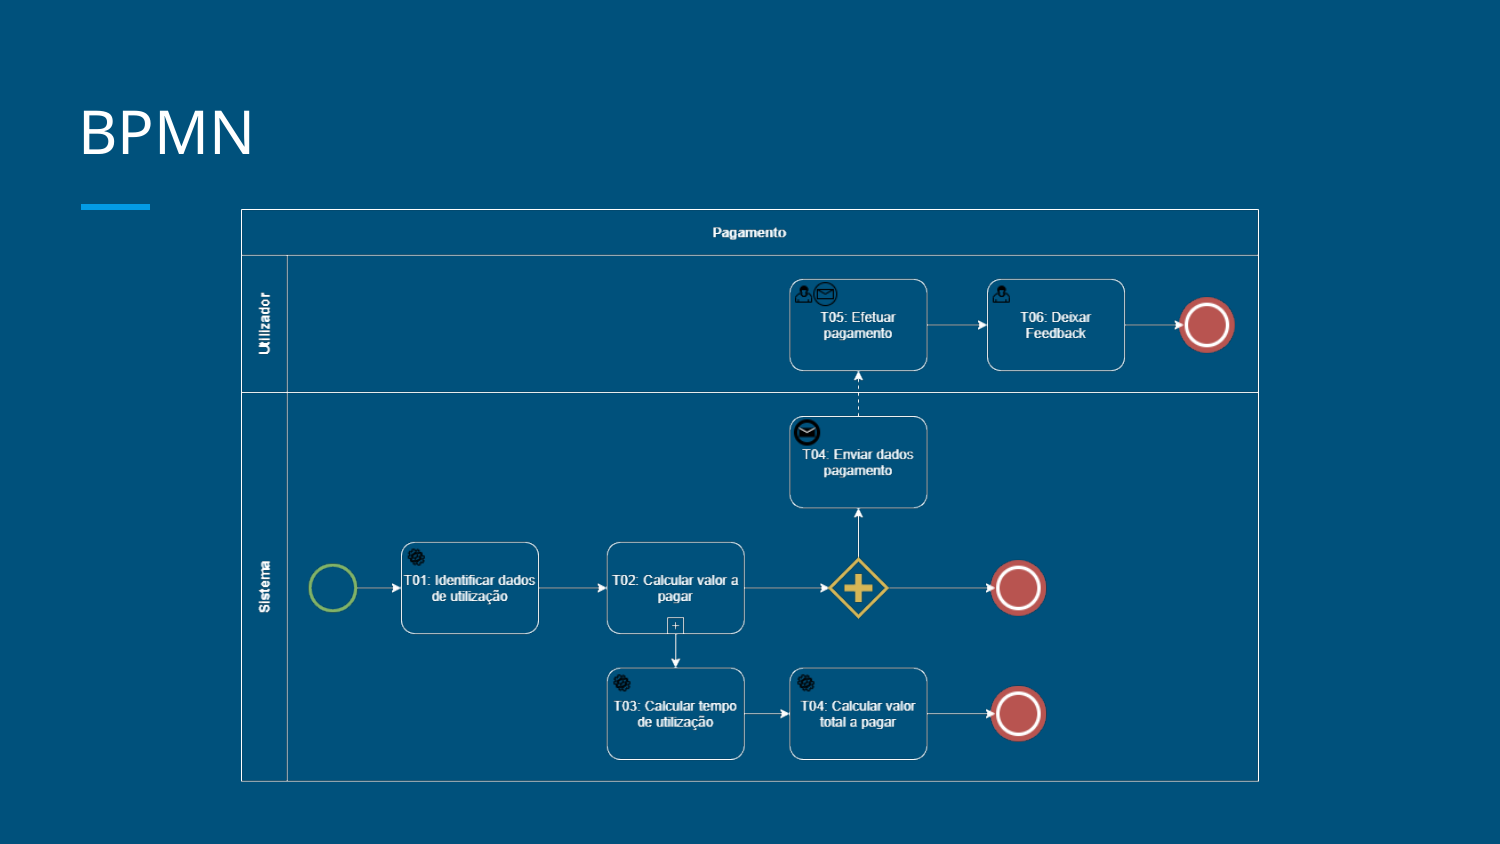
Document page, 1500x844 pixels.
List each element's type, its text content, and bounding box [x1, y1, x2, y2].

title BPMN [63, 75, 1437, 188]
picture [781, 710, 790, 717]
picture [855, 371, 862, 380]
picture [829, 468, 841, 475]
picture [451, 592, 473, 600]
picture [499, 576, 530, 584]
picture [392, 584, 401, 592]
picture [697, 720, 713, 726]
picture [821, 558, 888, 618]
picture [482, 578, 493, 584]
picture [862, 720, 894, 728]
picture [1175, 297, 1234, 352]
picture [661, 717, 681, 726]
picture [709, 575, 725, 584]
picture [652, 576, 666, 584]
picture [812, 450, 824, 459]
picture [1029, 312, 1043, 321]
picture [716, 704, 731, 712]
picture [893, 701, 913, 710]
picture [259, 339, 270, 353]
picture [405, 575, 410, 584]
picture [261, 562, 270, 587]
picture [829, 717, 846, 726]
picture [492, 594, 506, 600]
picture [829, 312, 843, 321]
picture [259, 308, 270, 313]
picture [1077, 329, 1084, 337]
picture [859, 701, 880, 710]
picture [843, 331, 849, 340]
picture [844, 452, 871, 459]
picture [877, 450, 909, 459]
picture [771, 228, 776, 237]
picture [672, 659, 680, 668]
picture [1057, 315, 1064, 321]
picture [259, 331, 269, 335]
picture [598, 584, 607, 591]
picture [987, 560, 1046, 615]
picture [309, 564, 357, 612]
picture [1035, 329, 1067, 337]
picture [714, 228, 768, 239]
picture [638, 717, 647, 726]
picture [684, 720, 695, 727]
picture [261, 316, 270, 321]
picture [413, 576, 419, 584]
picture [260, 589, 270, 599]
picture [779, 230, 786, 237]
picture [821, 717, 826, 726]
picture [677, 701, 693, 710]
picture [622, 701, 629, 710]
picture [652, 702, 669, 710]
picture [1053, 312, 1059, 321]
picture [659, 594, 690, 603]
picture [855, 508, 862, 517]
picture [853, 312, 858, 321]
picture [979, 322, 988, 328]
picture [986, 686, 1046, 741]
picture [795, 422, 819, 440]
picture [436, 575, 478, 584]
picture [483, 594, 491, 601]
picture [877, 315, 894, 321]
picture [798, 420, 811, 425]
picture [700, 701, 705, 710]
picture [259, 602, 270, 612]
picture [862, 313, 874, 321]
picture [676, 576, 691, 584]
picture [698, 578, 706, 584]
picture [841, 466, 892, 477]
picture [852, 329, 891, 337]
picture [1067, 315, 1076, 321]
picture [432, 592, 441, 600]
picture [842, 701, 858, 710]
picture [810, 701, 823, 710]
